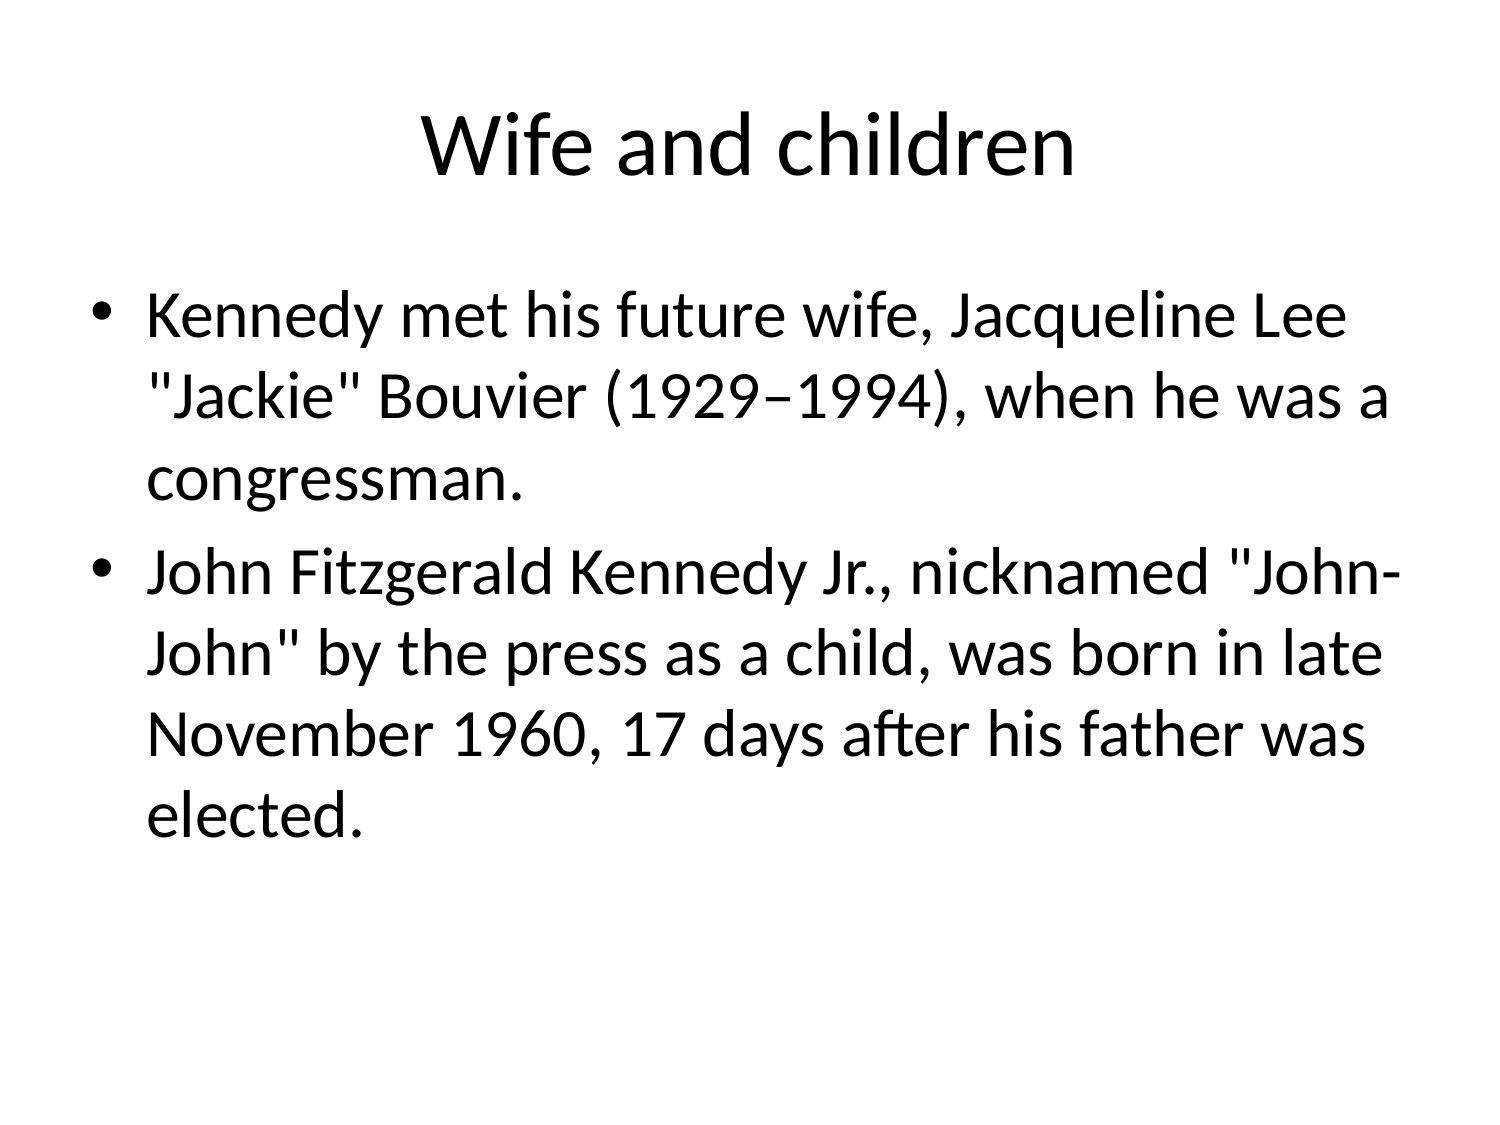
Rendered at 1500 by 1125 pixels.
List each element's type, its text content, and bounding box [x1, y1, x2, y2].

title Wife and children [75, 45, 1425, 233]
list Kennedy met his future wife, Jacqueline Lee "Jackie" Bouvier (1929–1994), when he was a congressman. John Fitzgerald Kennedy Jr., nicknamed "John-John" by the press as a child, was born in late November 1960, 17 days after his father was elected. [75, 262, 1425, 1005]
